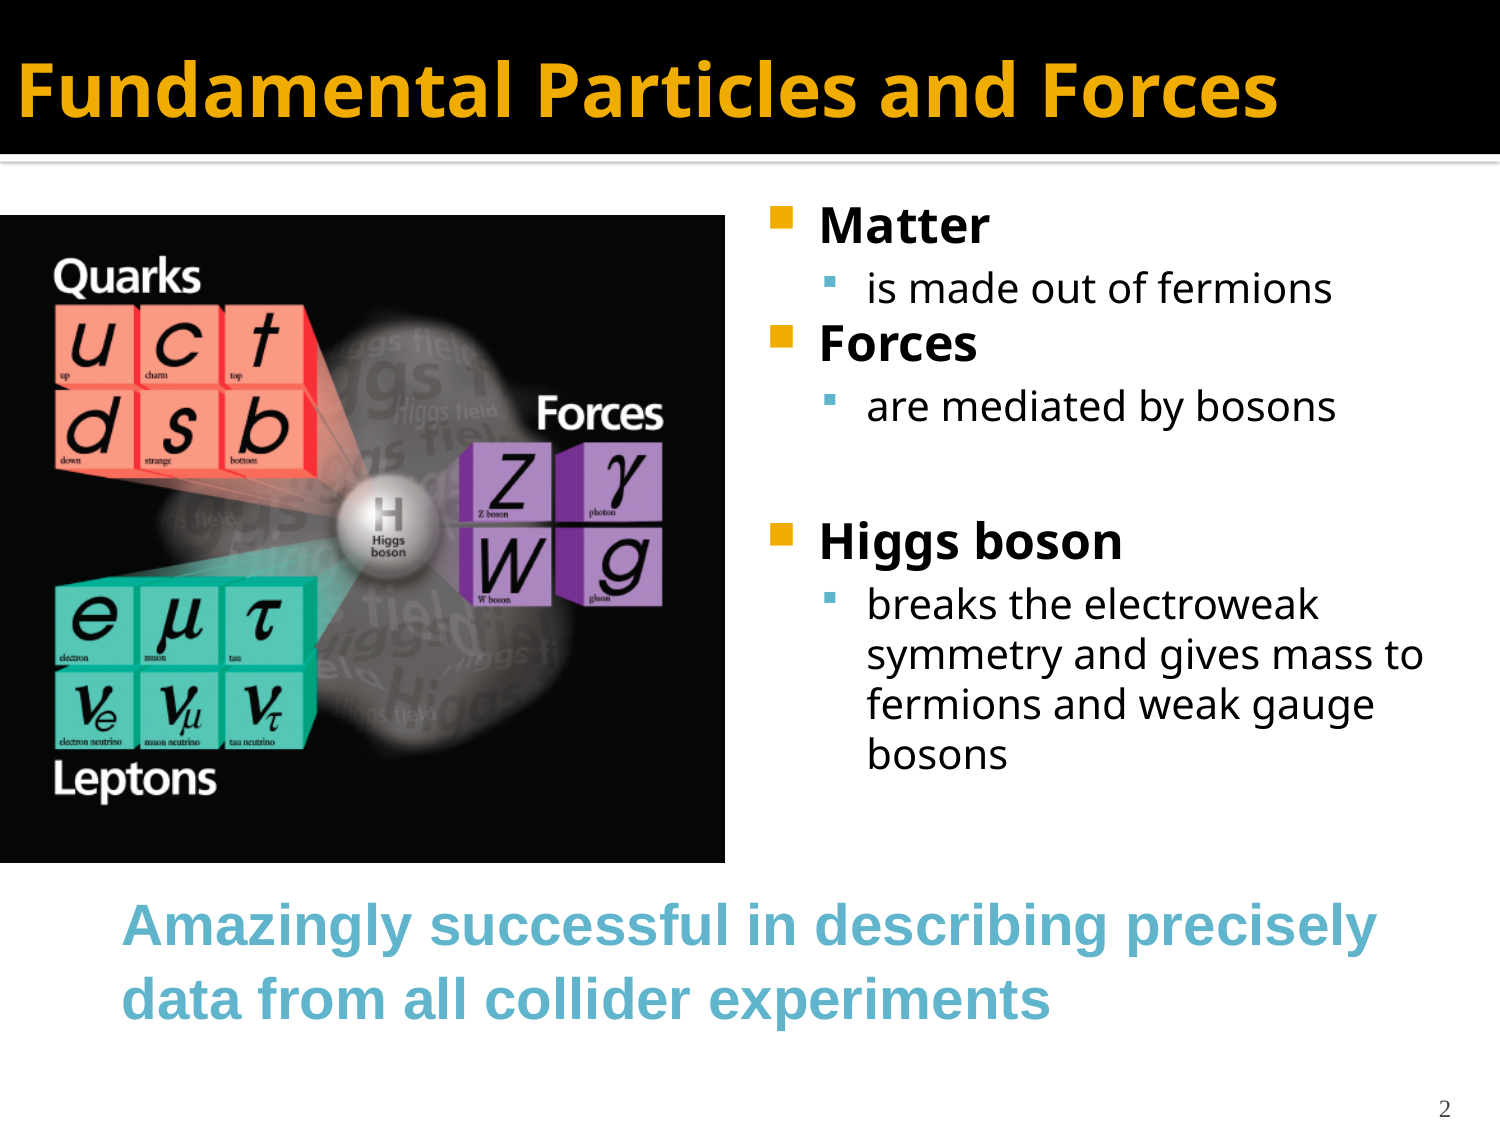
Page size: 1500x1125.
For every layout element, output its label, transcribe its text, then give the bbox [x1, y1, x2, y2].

text_box Amazingly successful in describing precisely data from all collider experiments [31, 887, 1411, 1040]
title Fundamental Particles and Forces [0, 0, 1500, 175]
picture [0, 215, 725, 863]
slide_number 2 [1345, 1077, 1467, 1123]
list Matter is made out of fermions Forces are mediated by bosons Higgs boson breaks the electroweak symmetry and gives mass to fermions and weak gauge bosons [737, 178, 1500, 1035]
